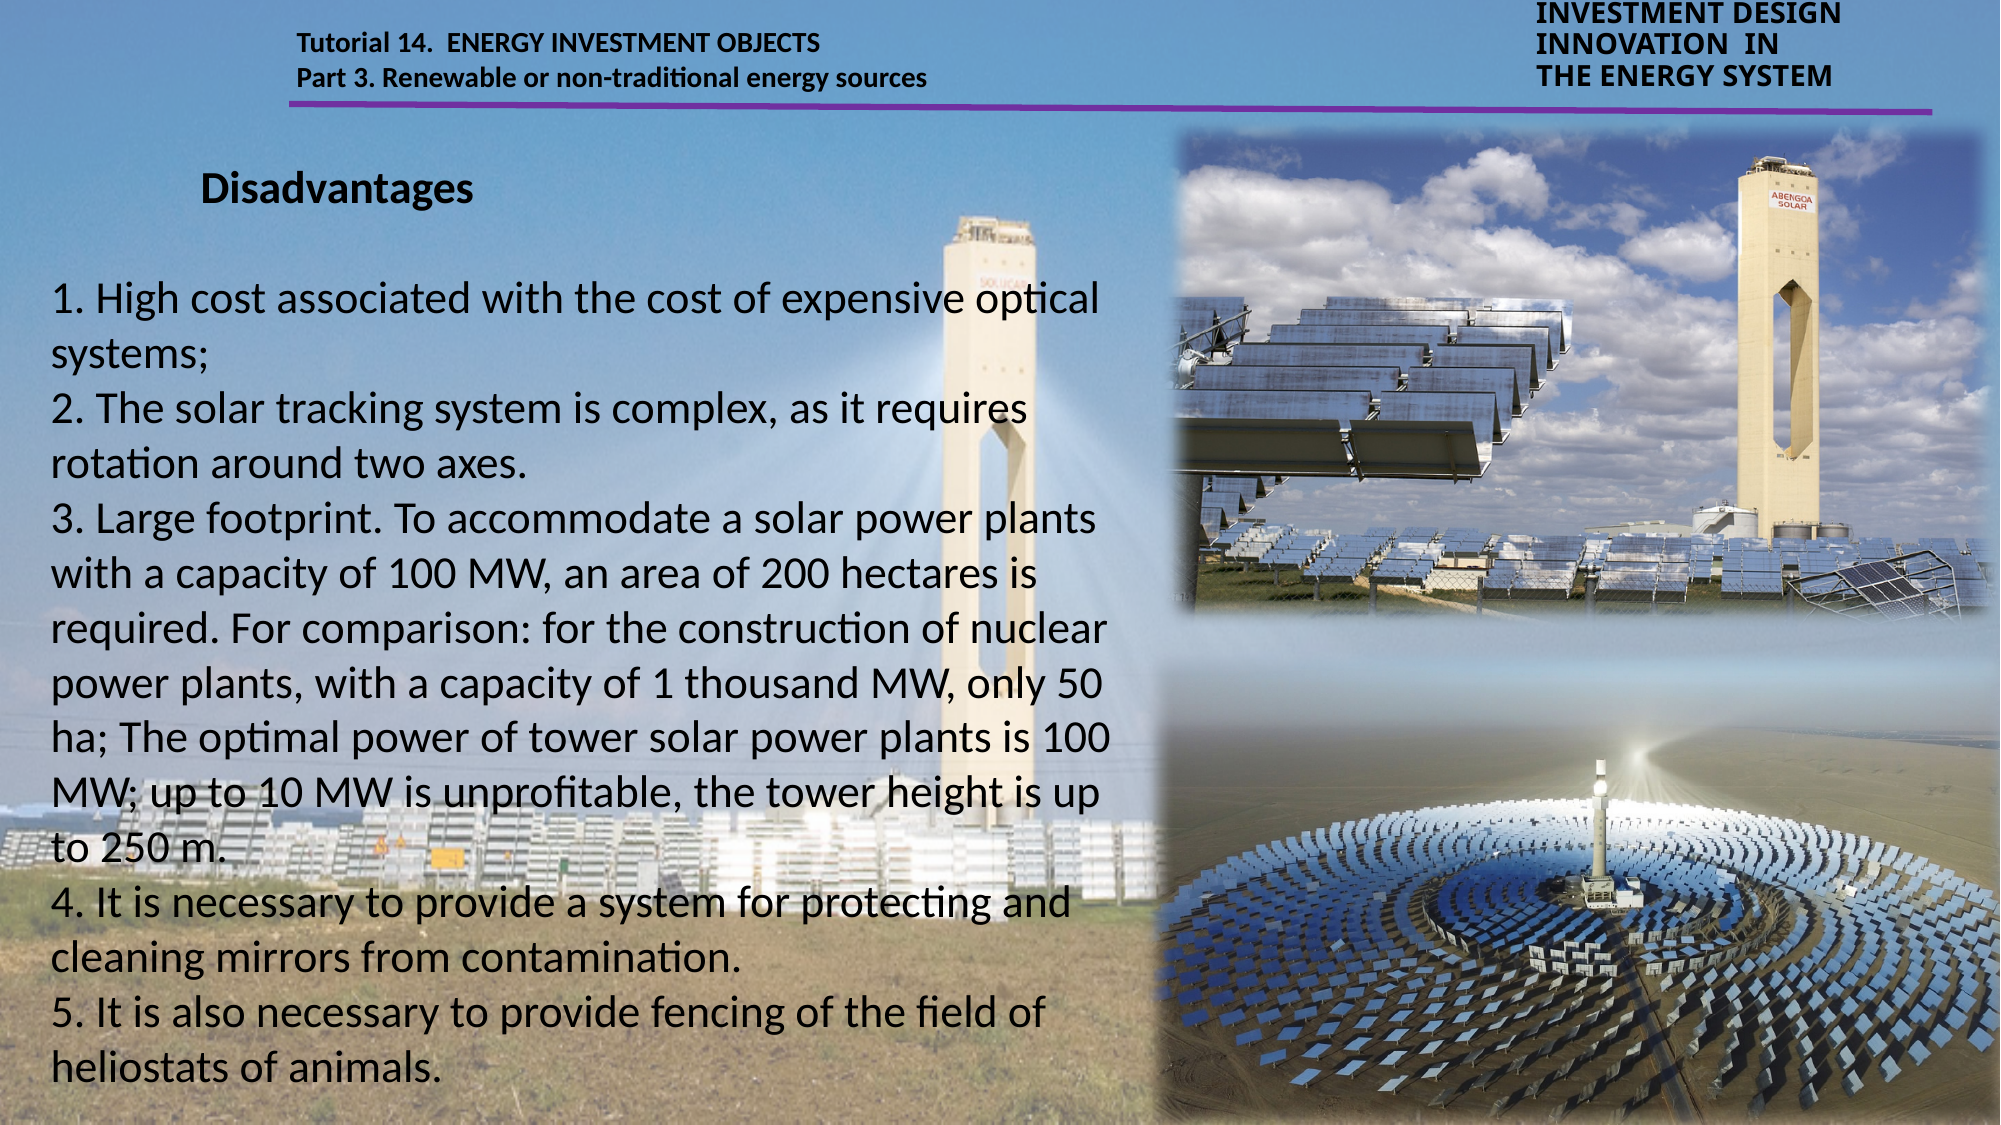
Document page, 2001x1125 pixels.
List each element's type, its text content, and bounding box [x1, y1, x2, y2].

text_box Disadvantages 1. High cost associated with the cost of expensive optical systems; 2. The solar tracking system is complex, as it requires rotation around two axes. 3. Large footprint. To accommodate a solar power plants with a capacity of 100 MW, an area of 200 hectares is required. For comparison: for the construction of nuclear power plants, with a capacity of 1 thousand MW, only 50 ha; The optimal power of tower solar power plants is 100 MW; up to 10 MW is unprofitable, the tower height is up to 250 m. 4. It is necessary to provide a system for protecting and cleaning mirrors from contamination. 5. It is also necessary to provide fencing of the field of heliostats of animals. [35, 149, 1141, 1100]
picture [1161, 114, 2000, 627]
text_box [514, 0, 2000, 61]
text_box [289, 103, 1933, 113]
text_box INVESTMENT DESIGN INNOVATION IN THE ENERGY SYSTEM [1520, 61, 2000, 100]
text_box Tutorial 14. ENERGY INVESTMENT OBJECTS Part 3. Renewable or non-traditional energy sources [281, 16, 1001, 101]
picture [1140, 643, 2000, 1125]
